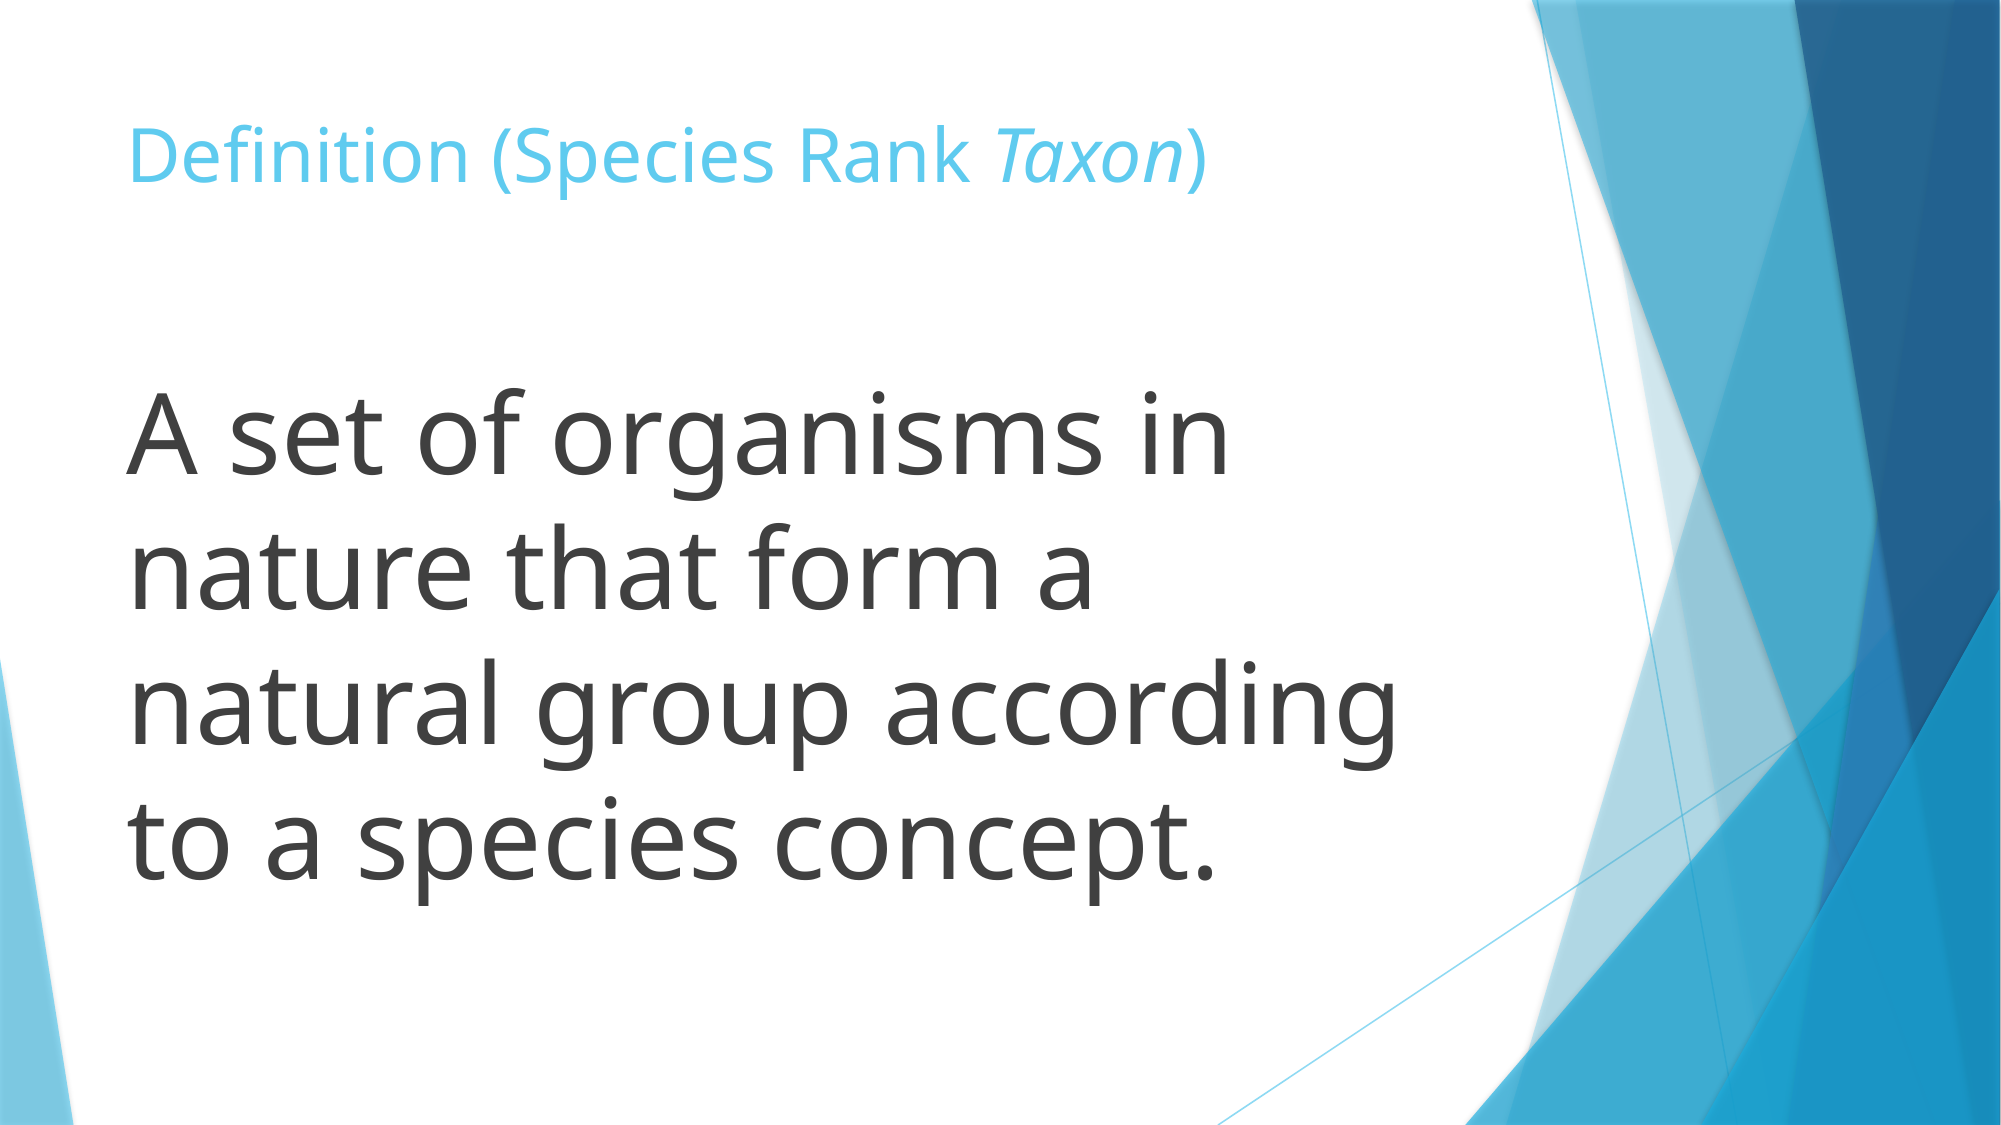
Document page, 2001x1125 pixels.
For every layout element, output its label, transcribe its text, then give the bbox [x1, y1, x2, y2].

list A set of organisms in nature that form a natural group according to a species concept. [111, 354, 1522, 992]
title Definition (Species Rank Taxon) [111, 99, 1522, 317]
